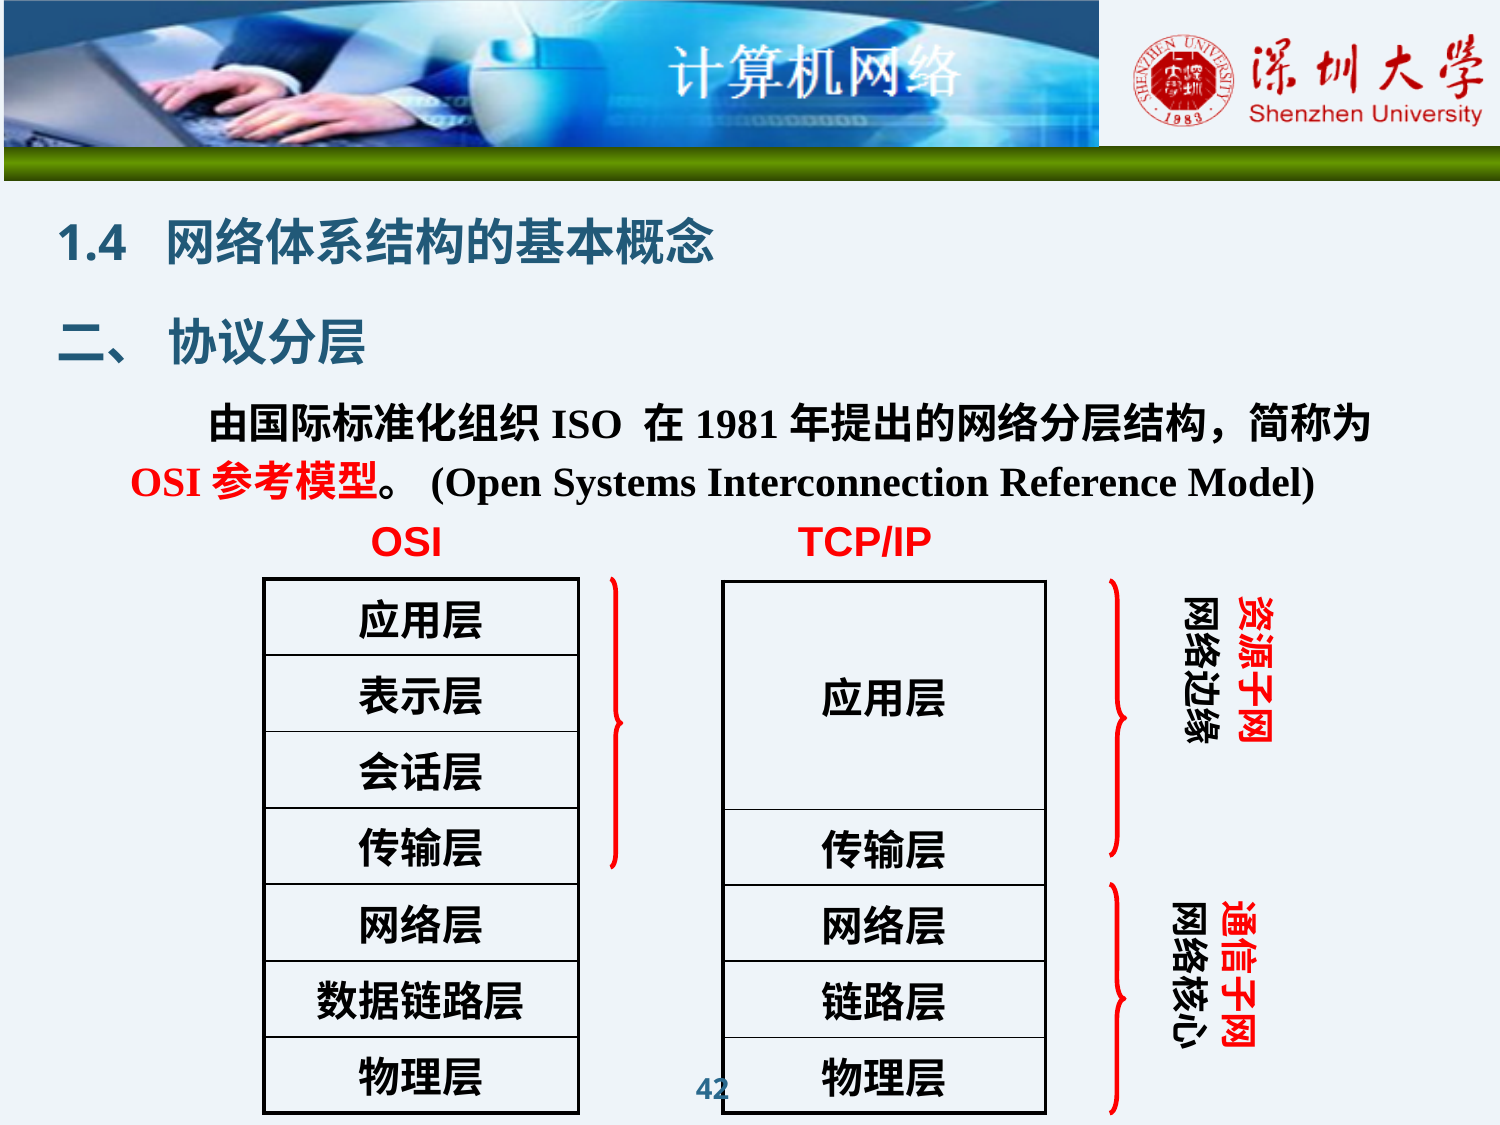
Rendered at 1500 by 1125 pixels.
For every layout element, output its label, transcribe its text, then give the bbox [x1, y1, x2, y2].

table_header 应用层 [266, 581, 577, 654]
picture [3, 1, 1099, 147]
table_cell 表示层 [266, 656, 577, 731]
picture [1113, 18, 1488, 147]
table_header 应用层 [725, 583, 1044, 809]
table_cell 会话层 [266, 732, 577, 807]
table_cell 链路层 [725, 962, 1044, 1037]
text_box TCP/IP [783, 507, 1046, 556]
table_cell 网络层 [725, 886, 1044, 960]
text_box 资源子网 网络边缘 [1136, 580, 1290, 768]
table_cell 数据链路层 [266, 962, 577, 1036]
table_cell 物理层 [266, 1038, 577, 1111]
table_cell 传输层 [266, 809, 577, 883]
table_cell 物理层 [725, 1038, 1044, 1111]
text_box [610, 578, 622, 868]
table_cell 传输层 [725, 810, 1044, 884]
text_box 由国际标准化组织ISO 在1981年提出的网络分层结构，简称为OSI参考模型。(Open Systems Interconnection Reference Model) [58, 381, 1430, 528]
text_box [1109, 580, 1125, 856]
table_cell 网络层 [266, 885, 577, 960]
list 1.4 网络体系结构的基本概念 二、 协议分层 [41, 172, 1425, 480]
text_box 通信子网 网络核心 [1154, 885, 1271, 1068]
text_box OSI [263, 507, 579, 556]
slide_number 42 [537, 1062, 888, 1111]
text_box [1109, 884, 1125, 1114]
